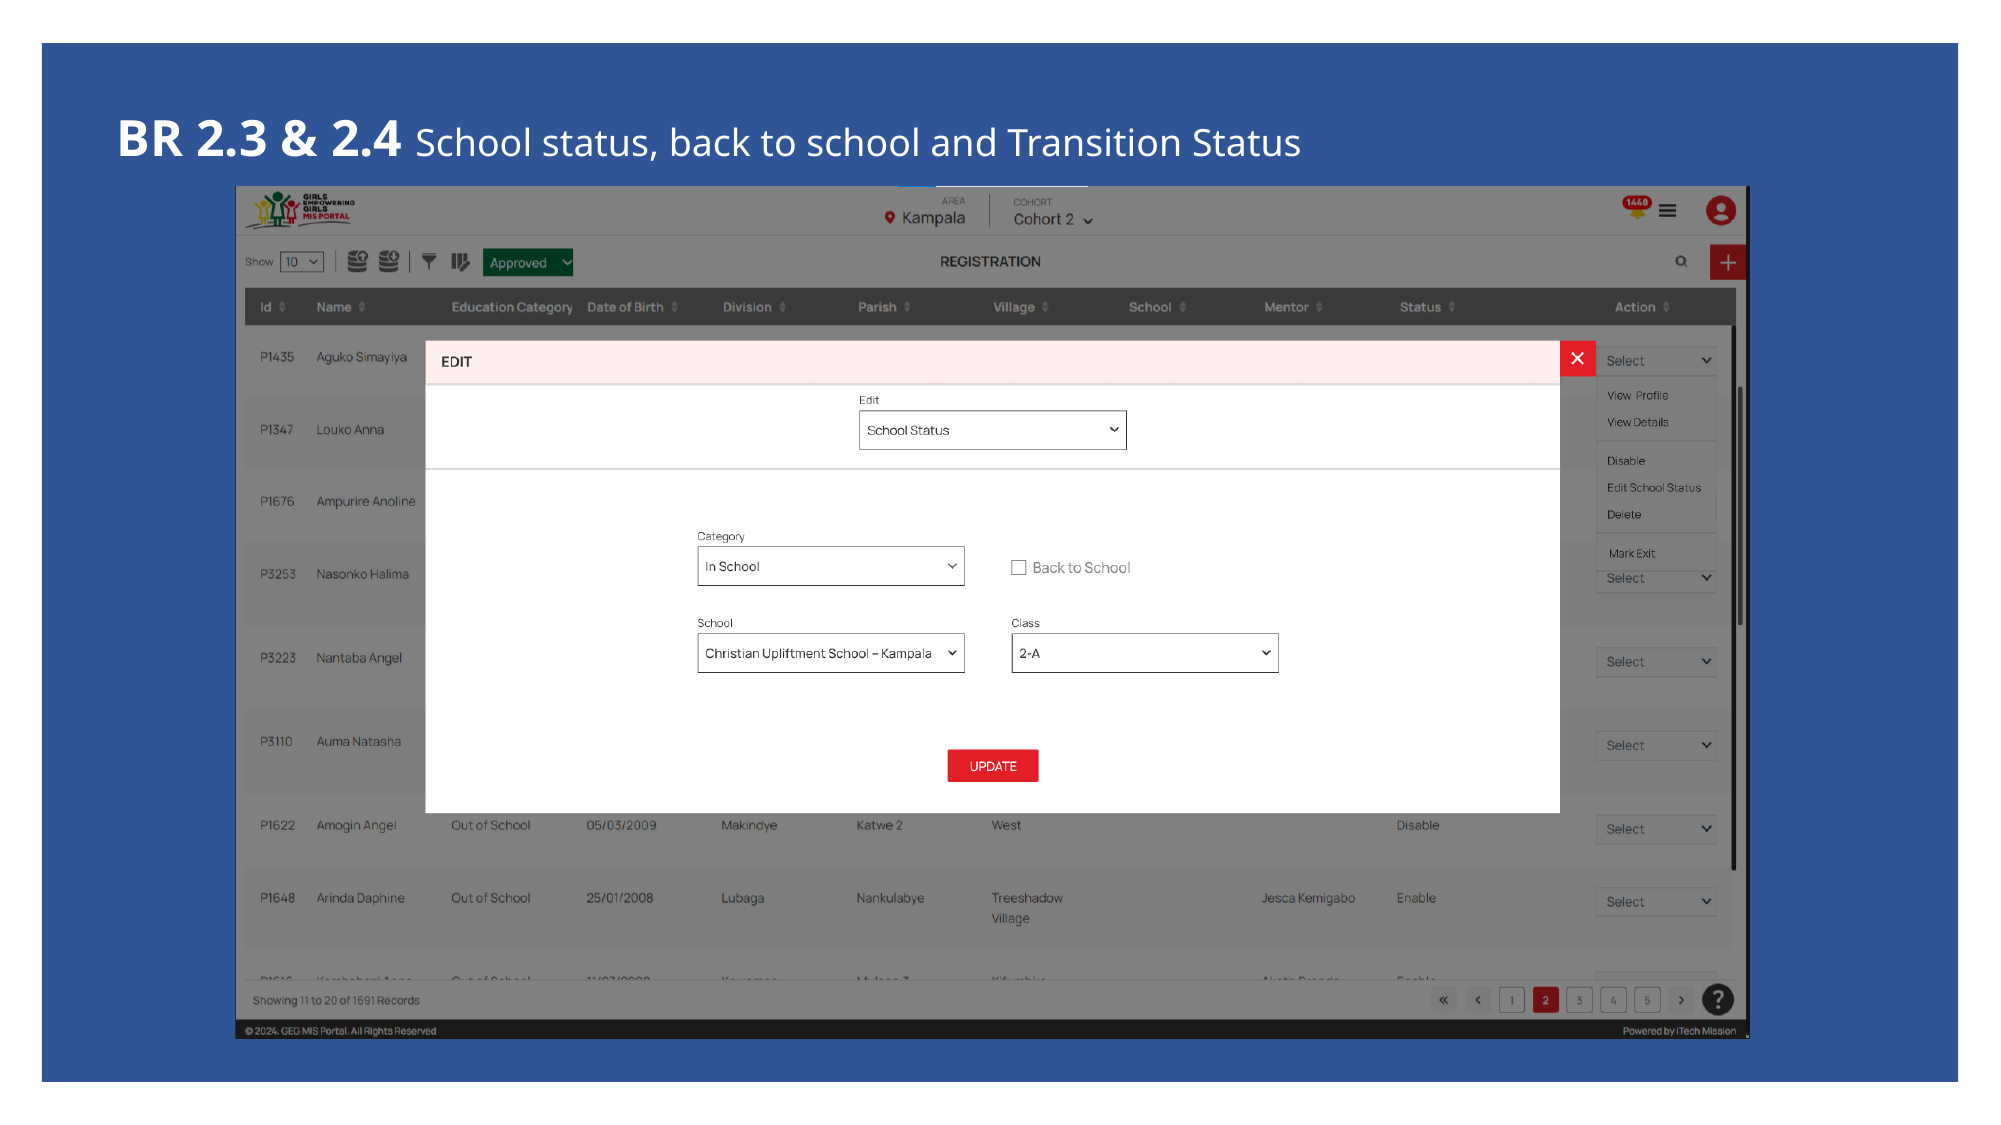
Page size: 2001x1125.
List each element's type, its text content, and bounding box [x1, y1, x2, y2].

text_box BR 2.3 & 2.4 School status, back to school and Transition Status [102, 99, 1887, 175]
picture [235, 186, 1750, 1039]
